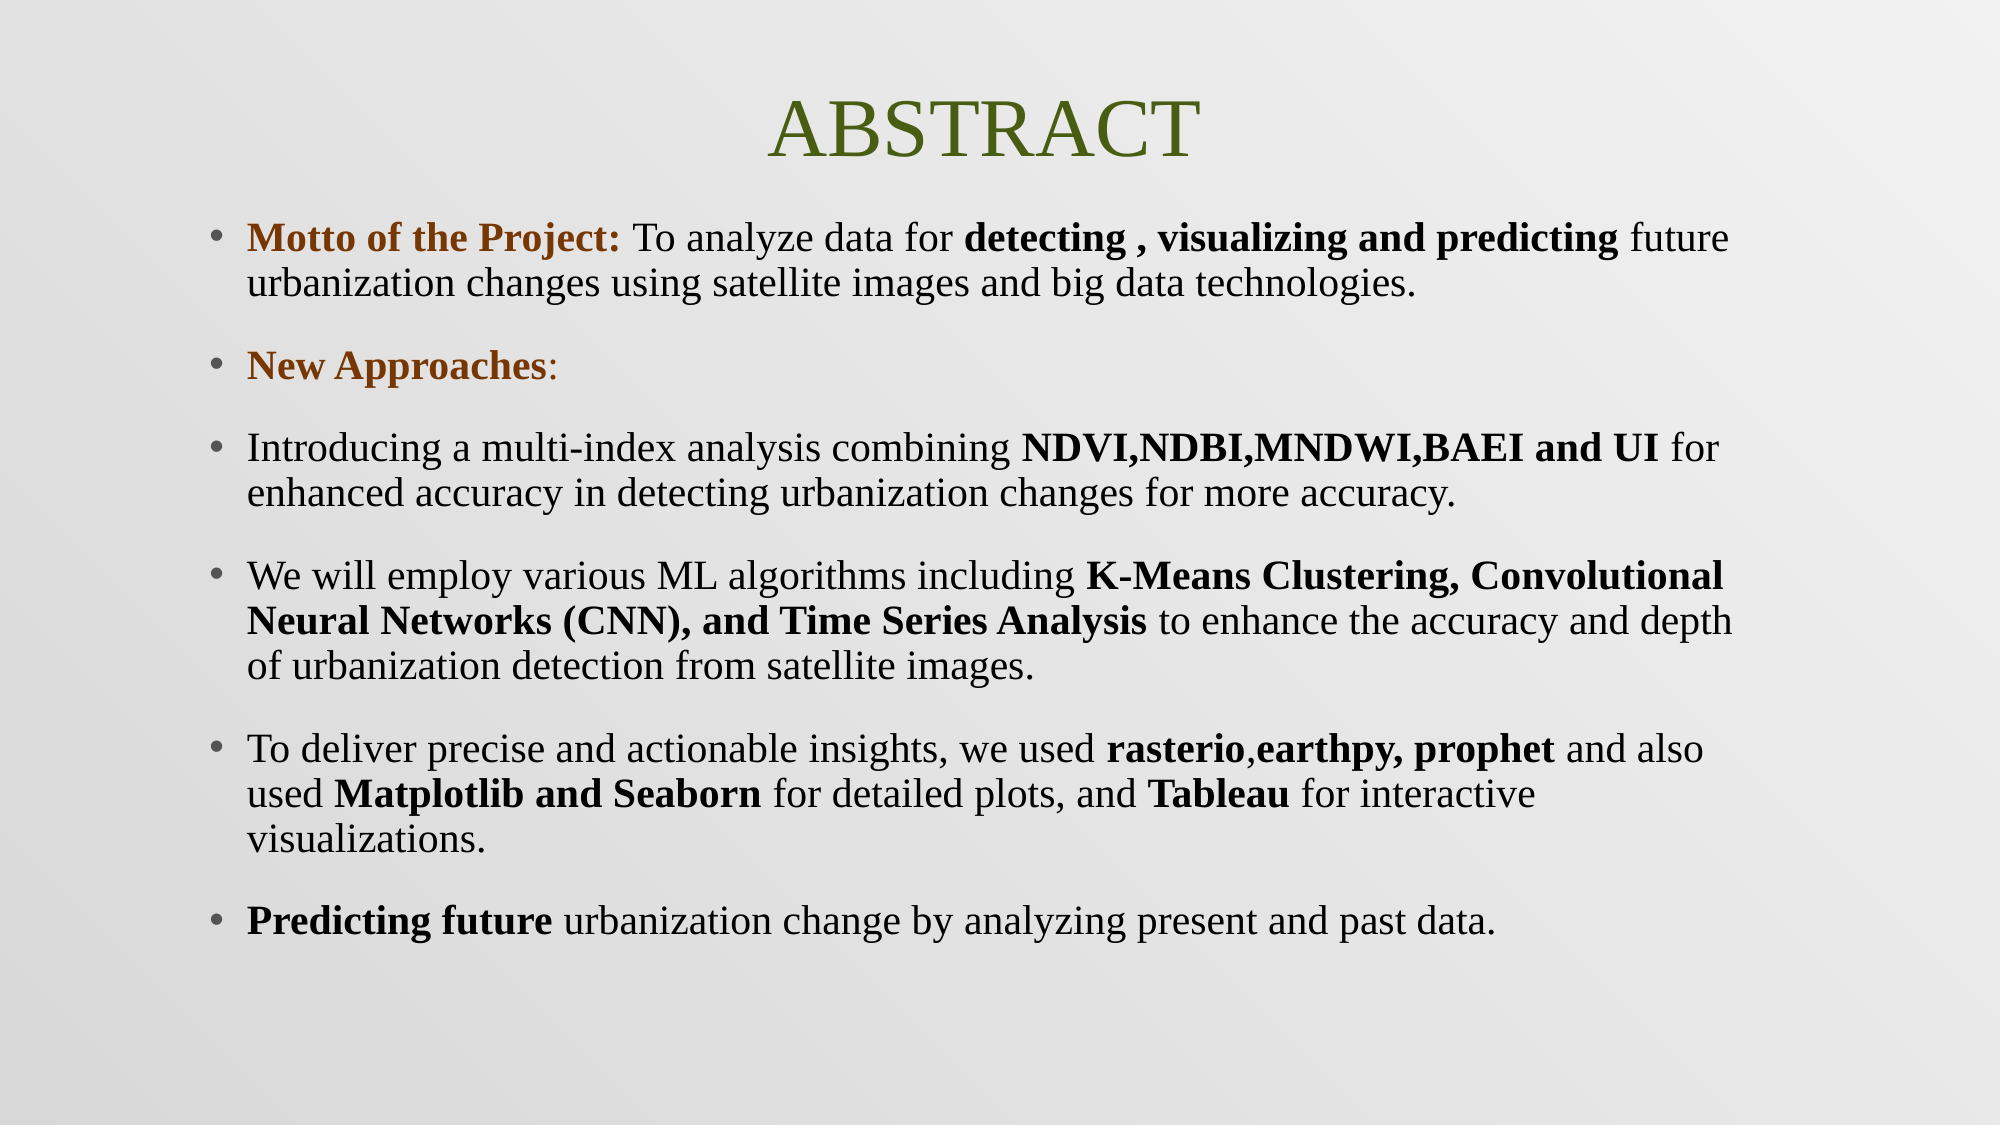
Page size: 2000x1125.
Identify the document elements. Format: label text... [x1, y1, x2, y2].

title ABSTRACT [184, 66, 1785, 183]
list Motto of the Project: To analyze data for detecting , visualizing and predicting future urbanization changes using satellite images and big data technologies. New Approaches: Introducing a multi-index analysis combining NDVI,NDBI,MNDWI,BAEI and UI for enhanced accuracy in detecting urbanization changes for more accuracy. We will employ various ML algorithms including K-Means Clustering, Convolutional Neural Networks (CNN), and Time Series Analysis to enhance the accuracy and depth of urbanization detection from satellite images. To deliver precise and actionable insights, we used rasterio,earthpy, prophet and also used Matplotlib and Seaborn for detailed plots, and Tableau for interactive visualizations. Predicting future urbanization change by analyzing present and past data. [186, 208, 1787, 1106]
